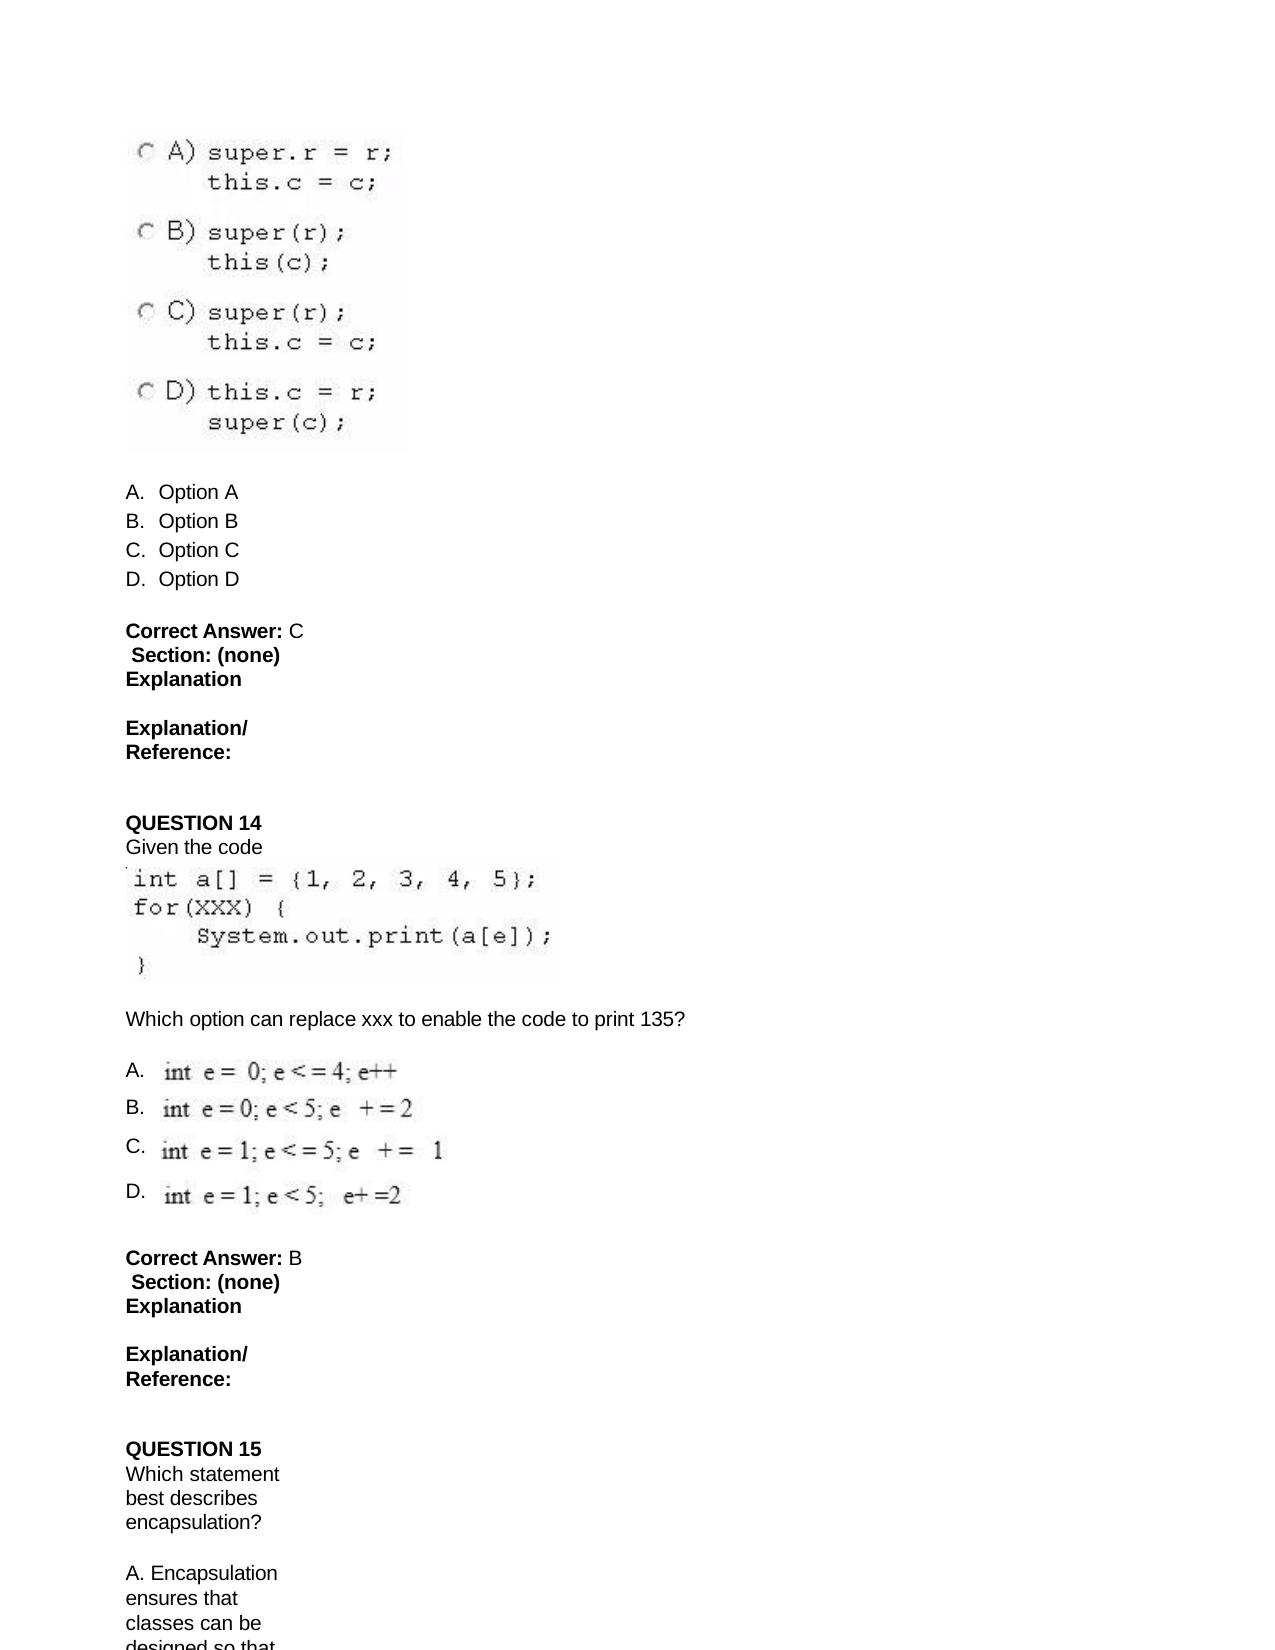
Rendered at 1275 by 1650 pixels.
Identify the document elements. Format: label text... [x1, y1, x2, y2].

text_box Which option can replace xxx to enable the code to print 135? A. B. C. D. Correct Answer: B Section: (none) Explanation Explanation/Reference: QUESTION 15 Which statement best describes encapsulation? A. Encapsulation ensures that classes can be designed so that only certain fields and methods of an object [123, 1003, 1117, 1650]
text_box [127, 127, 410, 453]
text_box [127, 855, 560, 984]
text_box Option A Option B Option C Option D Correct Answer: C Section: (none) Explanation Explanation/Reference: QUESTION 14 Given the code fragment: [123, 472, 362, 883]
